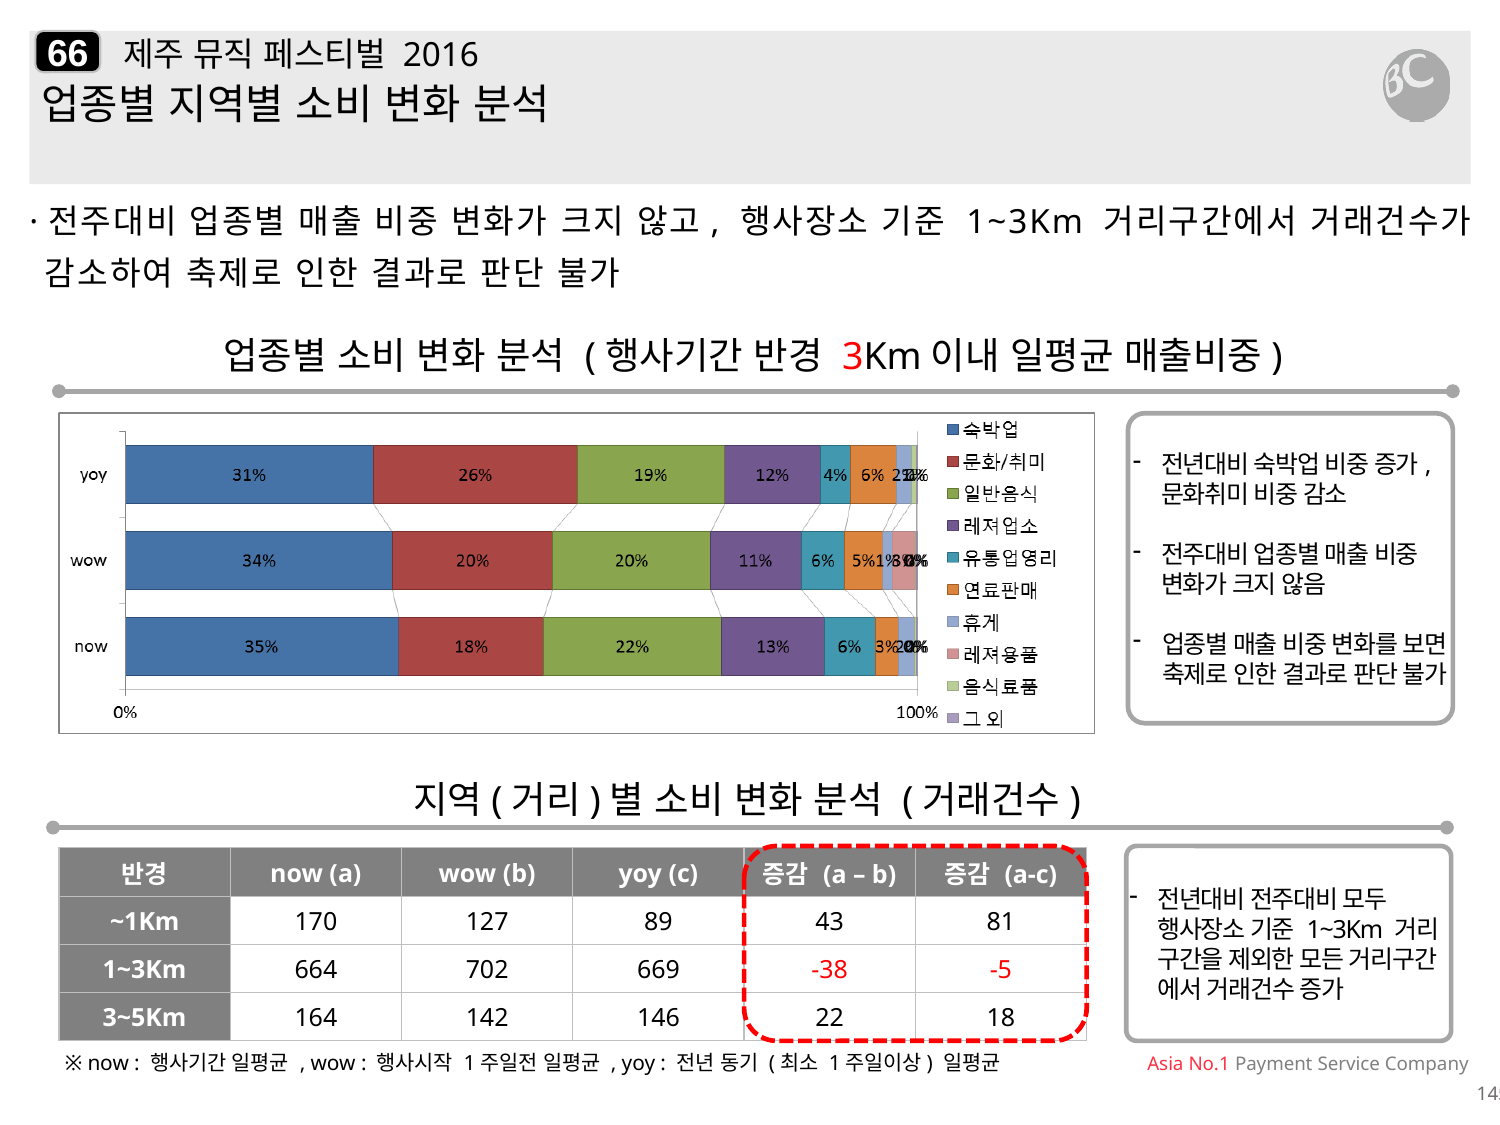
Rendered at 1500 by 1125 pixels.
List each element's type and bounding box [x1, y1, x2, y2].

table_header [1070, 848, 1086, 867]
text_box [1126, 845, 1452, 1041]
table_header [573, 848, 743, 896]
table_header [402, 848, 572, 896]
table_cell [402, 993, 572, 1040]
table_cell [60, 945, 230, 992]
text_box [743, 845, 1088, 1042]
text_box [17, 184, 1489, 303]
table_cell [573, 897, 743, 944]
table_cell [231, 945, 401, 992]
picture [58, 412, 1096, 734]
table_cell [573, 945, 743, 992]
text_box [53, 337, 1453, 378]
text_box [1127, 413, 1453, 724]
table_cell [573, 993, 743, 1040]
table_cell [60, 897, 230, 944]
table_cell [402, 945, 572, 992]
title [41, 33, 1376, 79]
table_cell [1067, 1020, 1086, 1040]
text_box [47, 781, 1447, 822]
text_box [64, 1052, 1134, 1076]
table_header [745, 848, 762, 865]
picture [1383, 49, 1450, 122]
table_cell [231, 993, 401, 1040]
table_cell [402, 897, 572, 944]
table_cell [60, 993, 230, 1040]
text_box [33, 28, 103, 75]
table_header [60, 848, 230, 896]
list [41, 83, 1376, 131]
table_cell [231, 897, 401, 944]
table_header [231, 848, 401, 896]
table_cell [745, 1022, 763, 1040]
